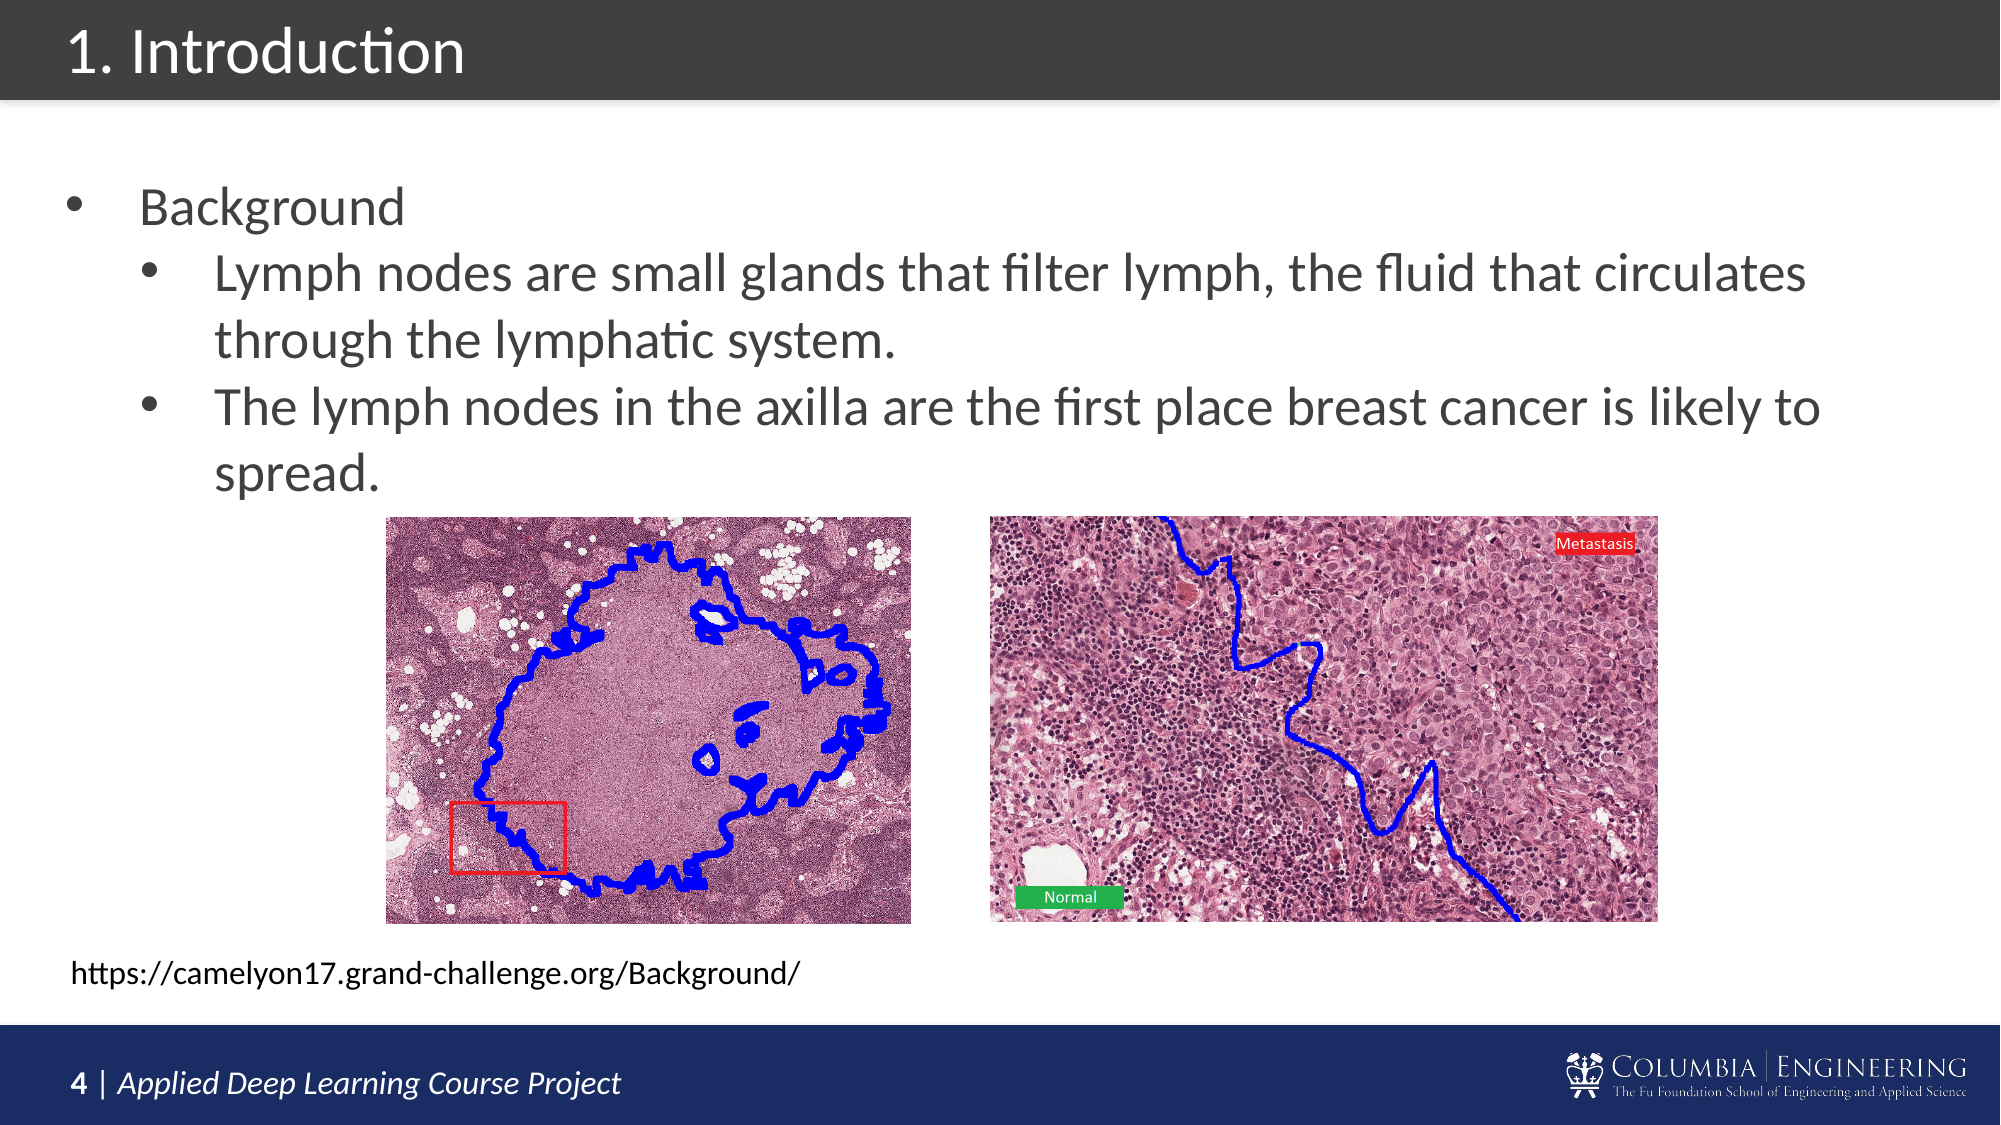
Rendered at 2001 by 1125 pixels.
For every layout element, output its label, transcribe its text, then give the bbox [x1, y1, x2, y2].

picture [1566, 1050, 1967, 1100]
text_box [0, 0, 2000, 100]
picture [990, 516, 1658, 922]
text_box https://camelyon17.grand-challenge.org/Background/ [55, 944, 1973, 1044]
text_box 1. Introduction [50, 0, 1000, 95]
text_box 4 | Applied Deep Learning Course Project [55, 1044, 1540, 1109]
text_box Background Lymph nodes are small glands that filter lymph, the fluid that circulates through the lymphatic system. The lymph nodes in the axilla are the first place breast cancer is likely to spread. [49, 162, 1967, 511]
text_box [0, 1025, 2000, 1125]
picture [386, 517, 911, 924]
